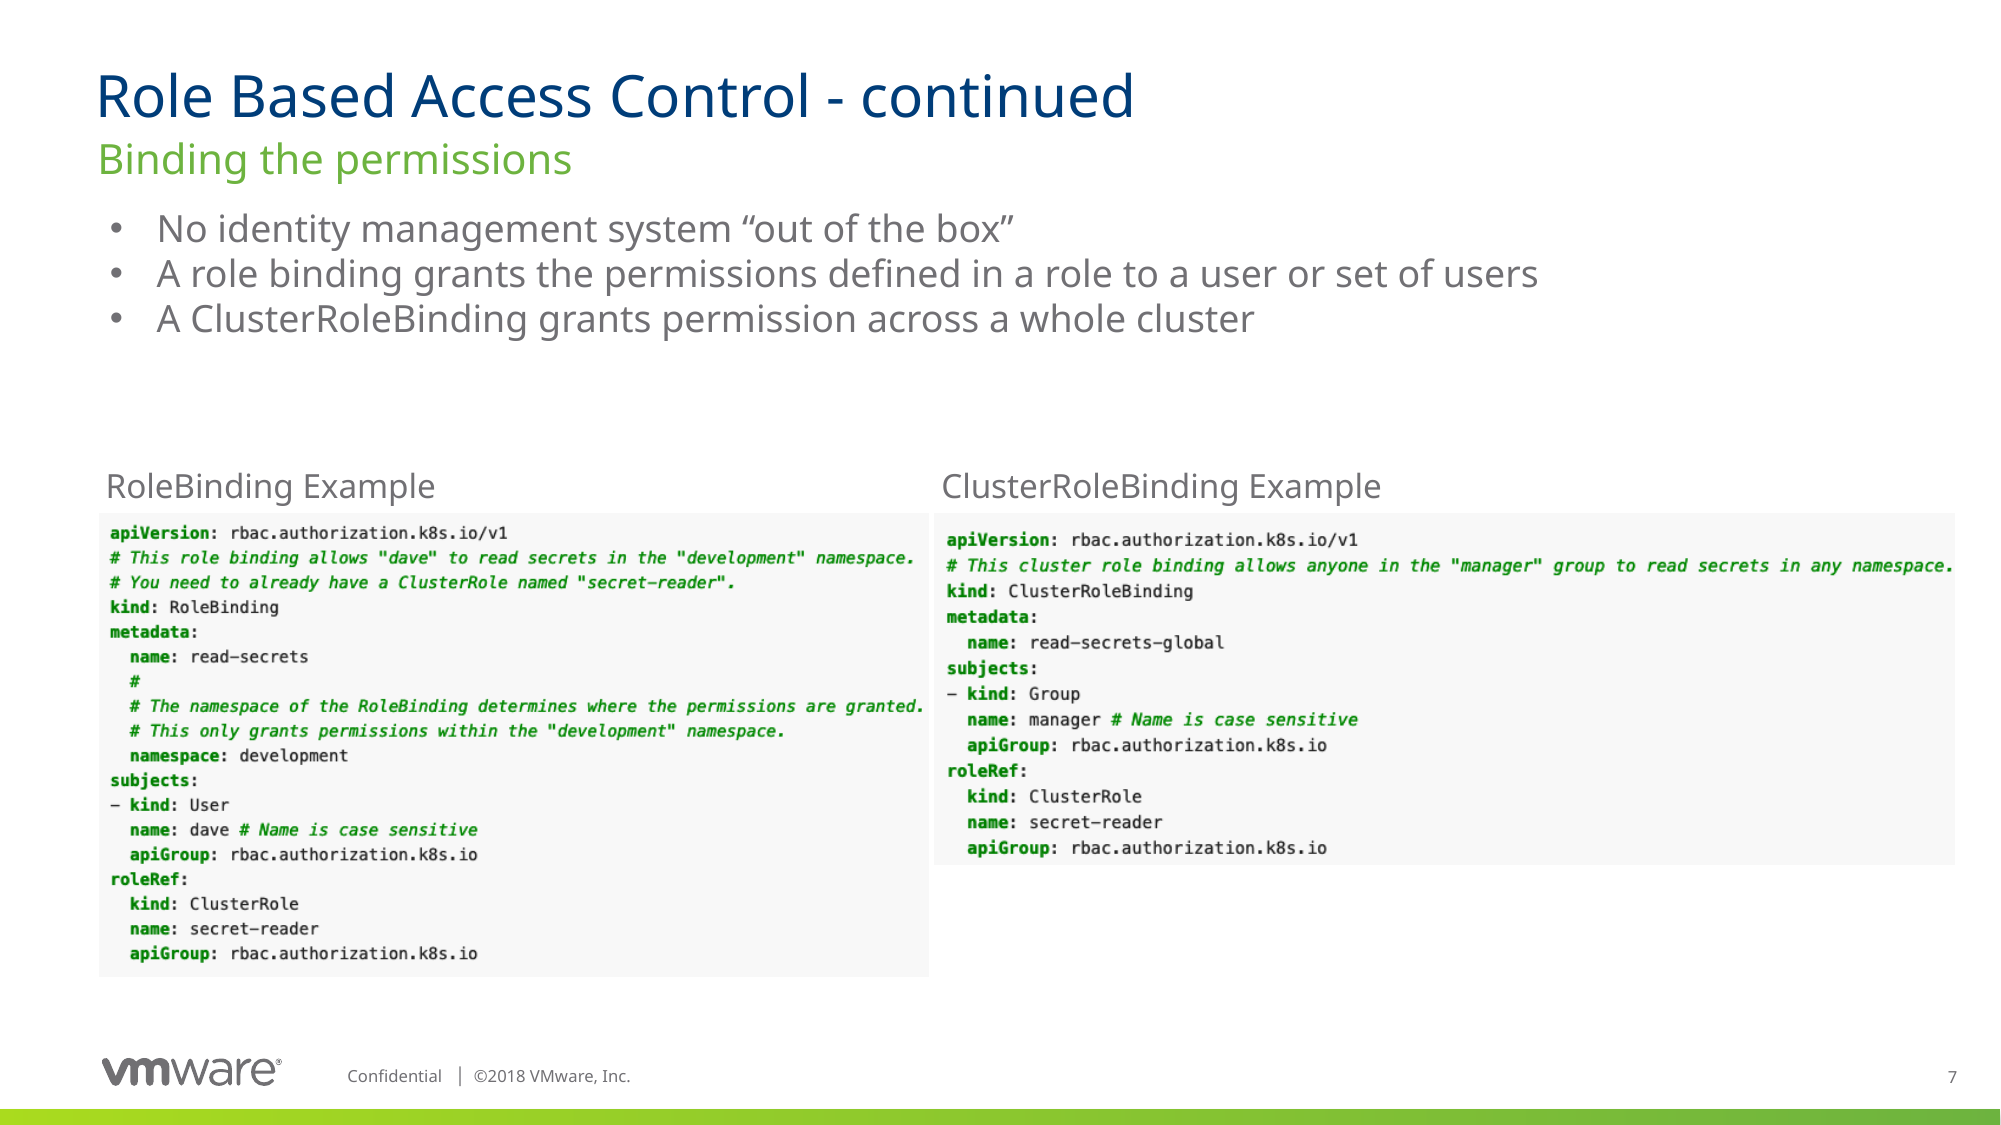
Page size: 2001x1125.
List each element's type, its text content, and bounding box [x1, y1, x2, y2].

title Role Based Access Control - continued [95, 67, 1901, 131]
text_box ClusterRoleBinding Example [941, 465, 1383, 506]
picture [99, 513, 929, 978]
picture [934, 513, 1955, 865]
text_box No identity management system “out of the box” A role binding grants the permissions defined in a role to a user or set of users A ClusterRoleBinding grants permission across a whole cluster [95, 197, 1767, 348]
text_box RoleBinding Example [105, 465, 437, 506]
subtitle Binding the permissions [97, 133, 1897, 174]
